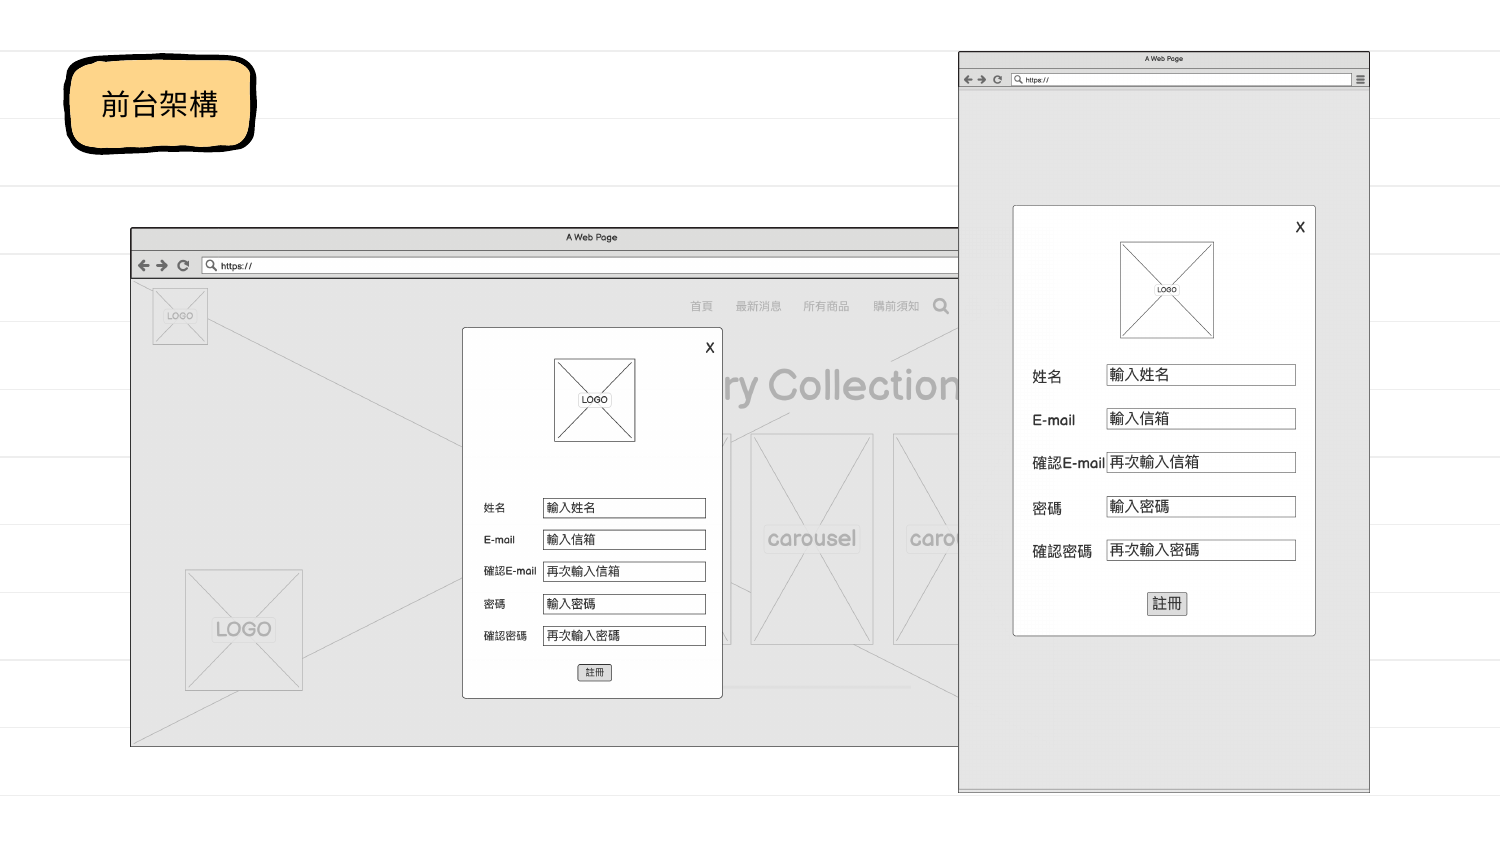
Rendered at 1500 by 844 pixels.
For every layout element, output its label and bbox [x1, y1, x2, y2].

text_box [62, 52, 258, 155]
picture [129, 50, 1371, 793]
